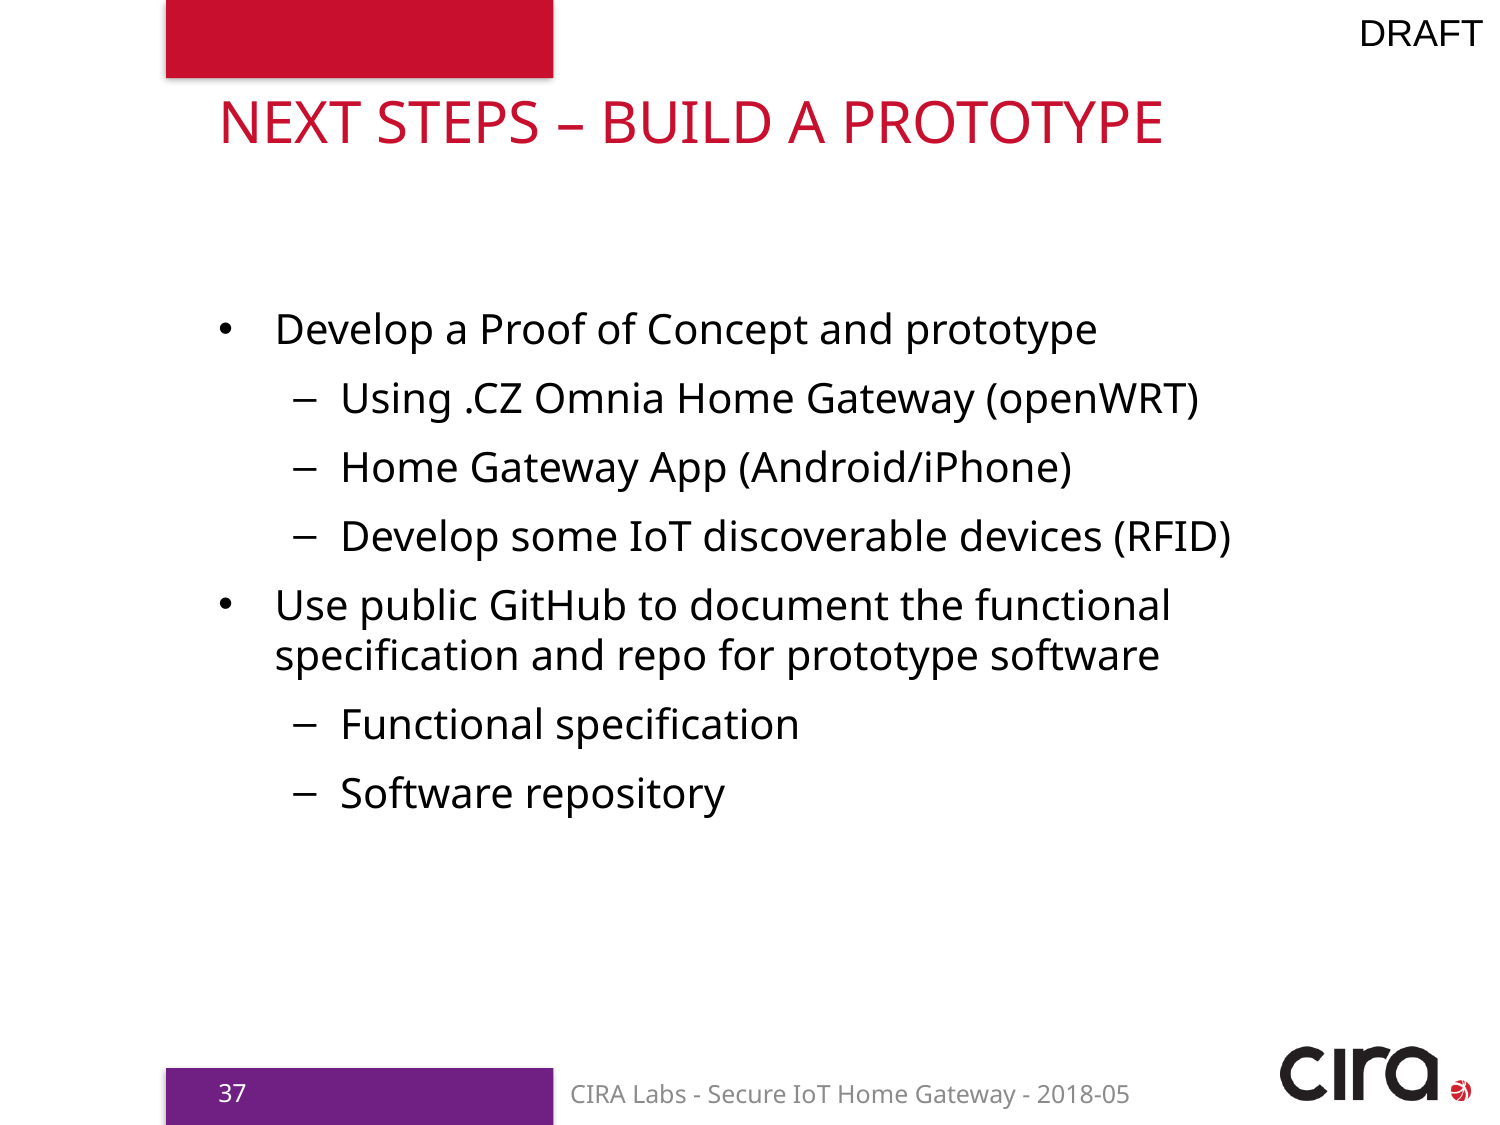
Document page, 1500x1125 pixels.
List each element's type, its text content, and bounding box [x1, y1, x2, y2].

title Next Steps – build a PRototype [203, 78, 1422, 266]
list Develop a Proof of Concept and prototype Using .CZ Omnia Home Gateway (openWRT) Home Gateway App (Android/iPhone) Develop some IoT discoverable devices (RFID) Use public GitHub to document the functional specification and repo for prototype software Functional specification Software repository [203, 295, 1422, 1038]
picture [1280, 1046, 1471, 1101]
slide_number 37 [203, 1064, 554, 1125]
footer CIRA Labs - Secure IoT Home Gateway - 2018-05 [555, 1066, 1312, 1125]
